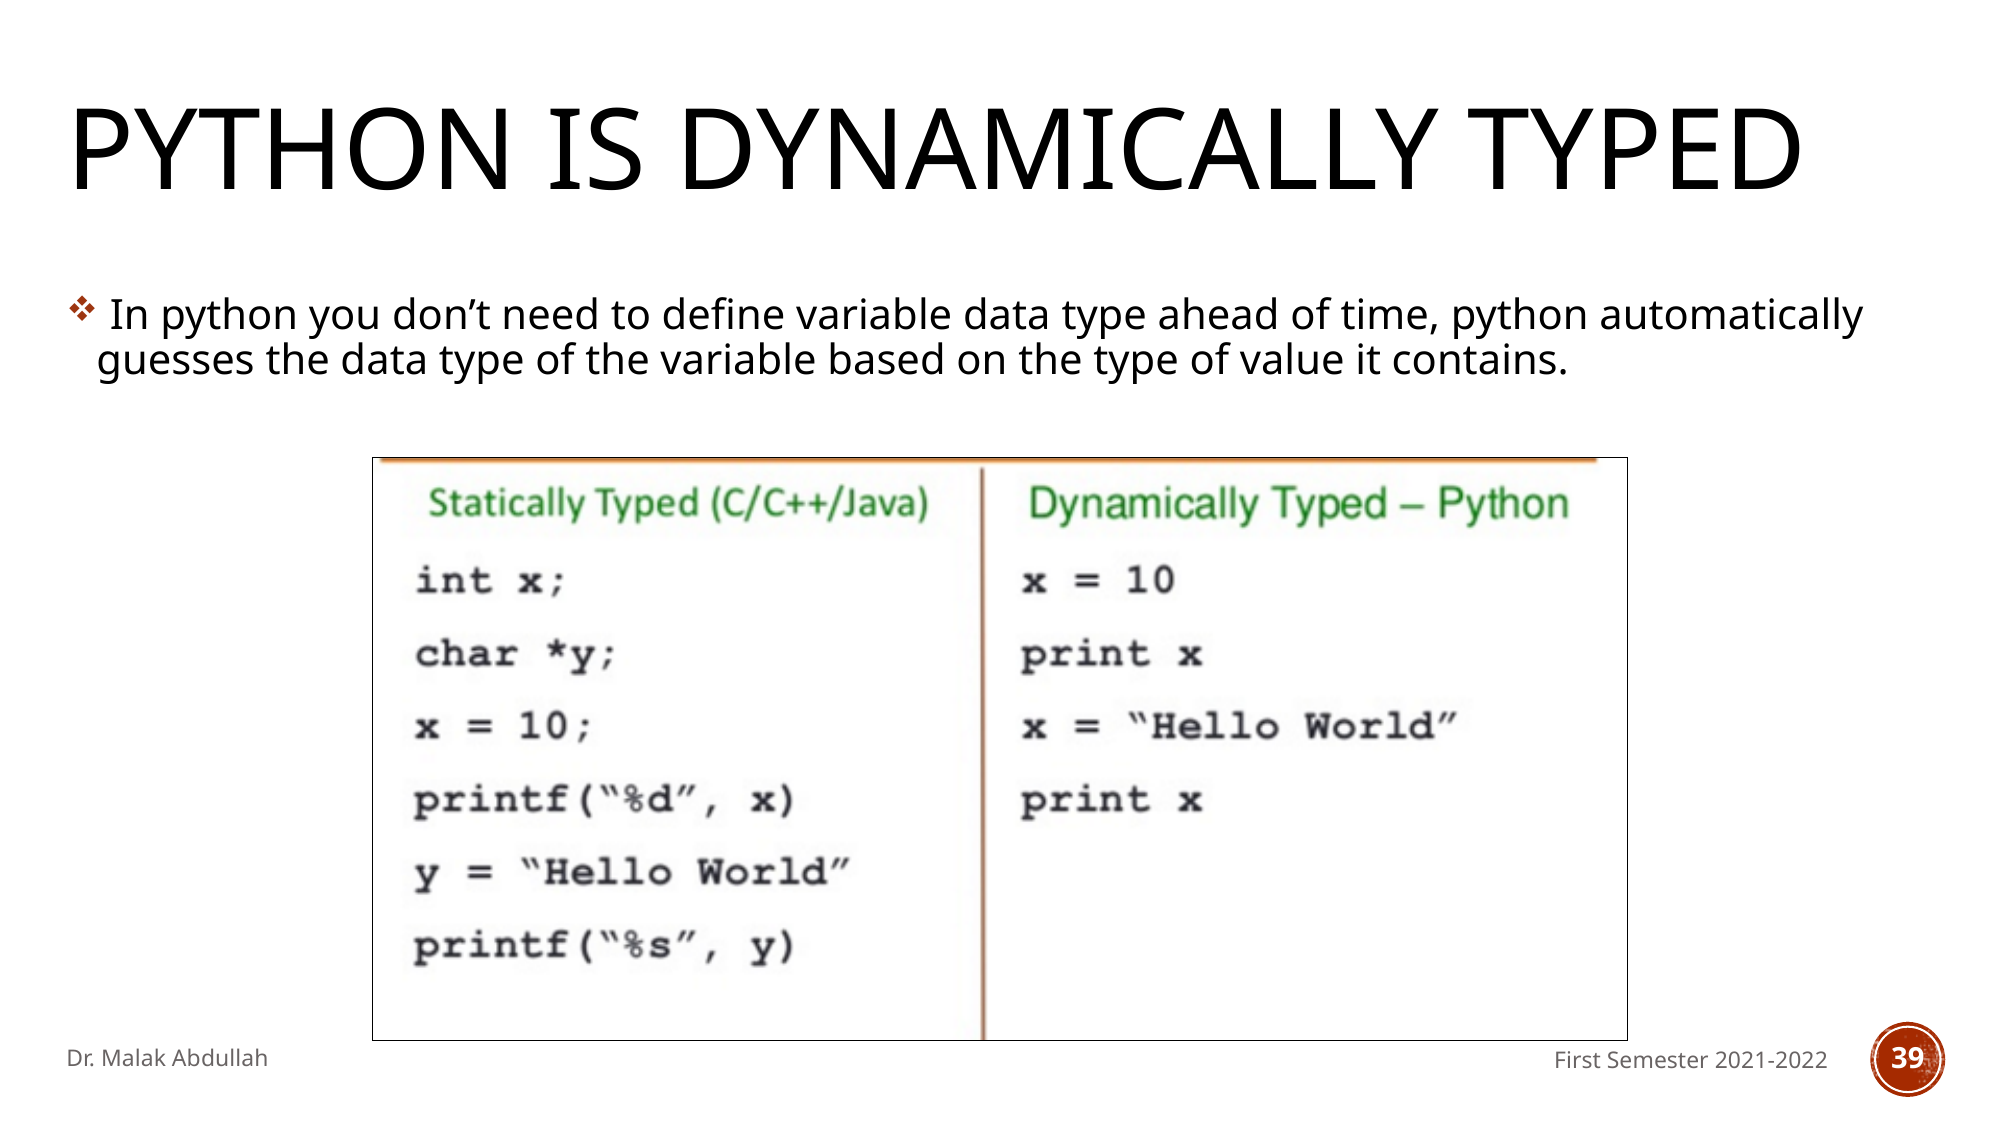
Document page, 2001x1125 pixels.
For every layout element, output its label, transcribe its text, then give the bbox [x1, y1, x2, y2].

slide_number First Semester 2021-2022 [1306, 1028, 1844, 1089]
picture [373, 457, 1627, 1040]
list In python you don’t need to define variable data type ahead of time, python automatically guesses the data type of the variable based on the type of value it contains. [51, 285, 1920, 1013]
title Python is Dynamically Typed [51, 49, 1920, 258]
footer Dr. Malak Abdullah [51, 1028, 1217, 1089]
slide_number 39 [1855, 1028, 1961, 1089]
